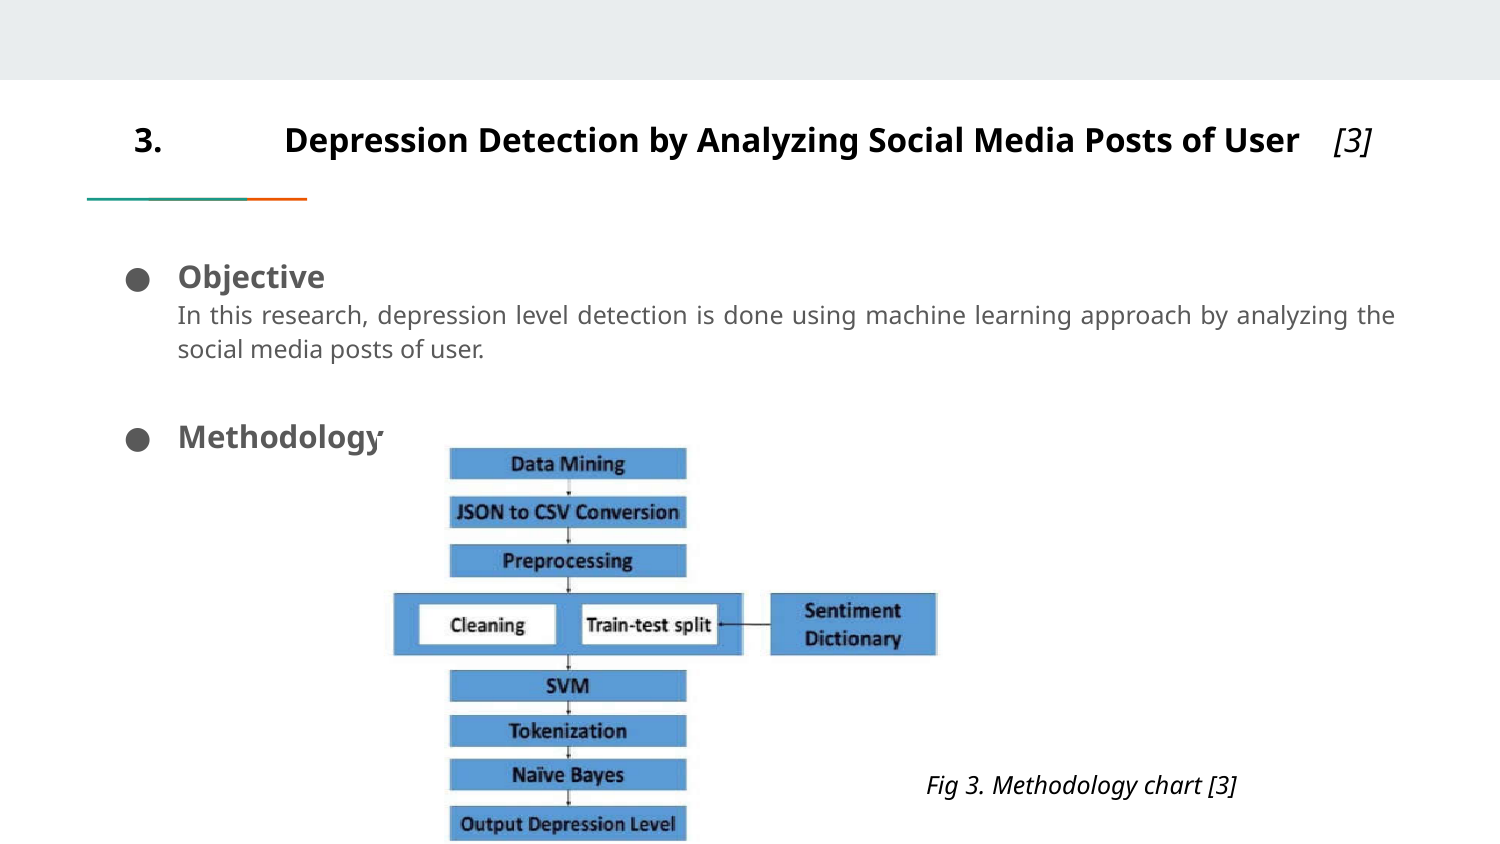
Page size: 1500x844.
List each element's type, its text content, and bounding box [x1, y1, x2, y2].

picture [377, 435, 947, 844]
text_box Fig 3. Methodology chart [3] [952, 754, 1404, 815]
title 3. Depression Detection by Analyzing Social Media Posts of User [3] [119, 98, 1480, 187]
list Objective In this research, depression level detection is done using machine learning approach by analyzing the social media posts of user. Methodology [87, 223, 1413, 844]
